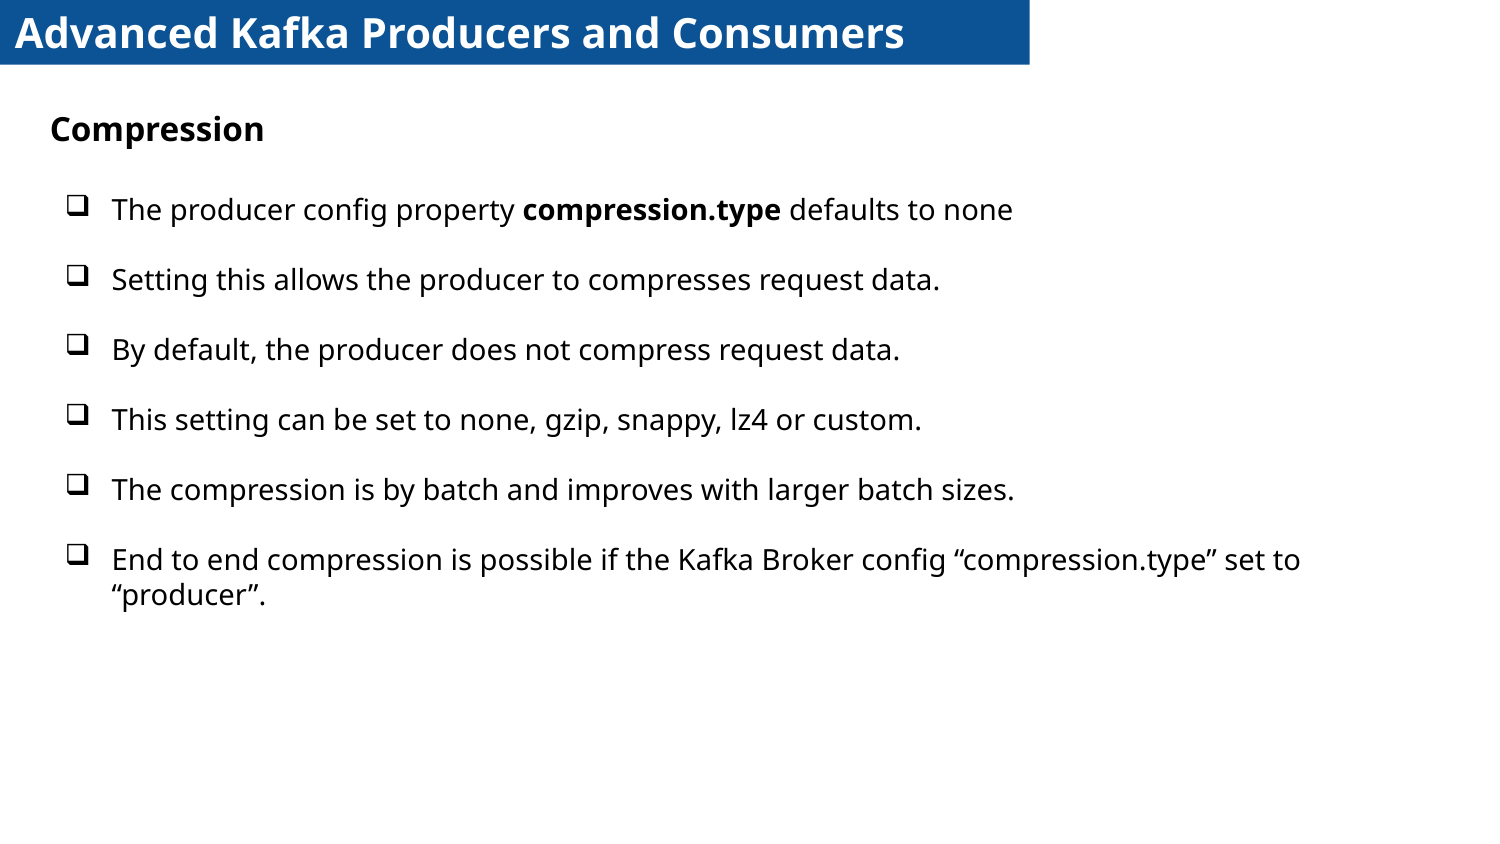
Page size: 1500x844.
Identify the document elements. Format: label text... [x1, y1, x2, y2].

text_box The producer config property compression.type defaults to none Setting this allows the producer to compresses request data. By default, the producer does not compress request data. This setting can be set to none, gzip, snappy, lz4 or custom. The compression is by batch and improves with larger batch sizes. End to end compression is possible if the Kafka Broker config “compression.type” set to “producer”. [49, 184, 1463, 654]
text_box Advanced Kafka Producers and Consumers [0, 0, 1030, 65]
text_box Compression [14, 80, 1050, 156]
